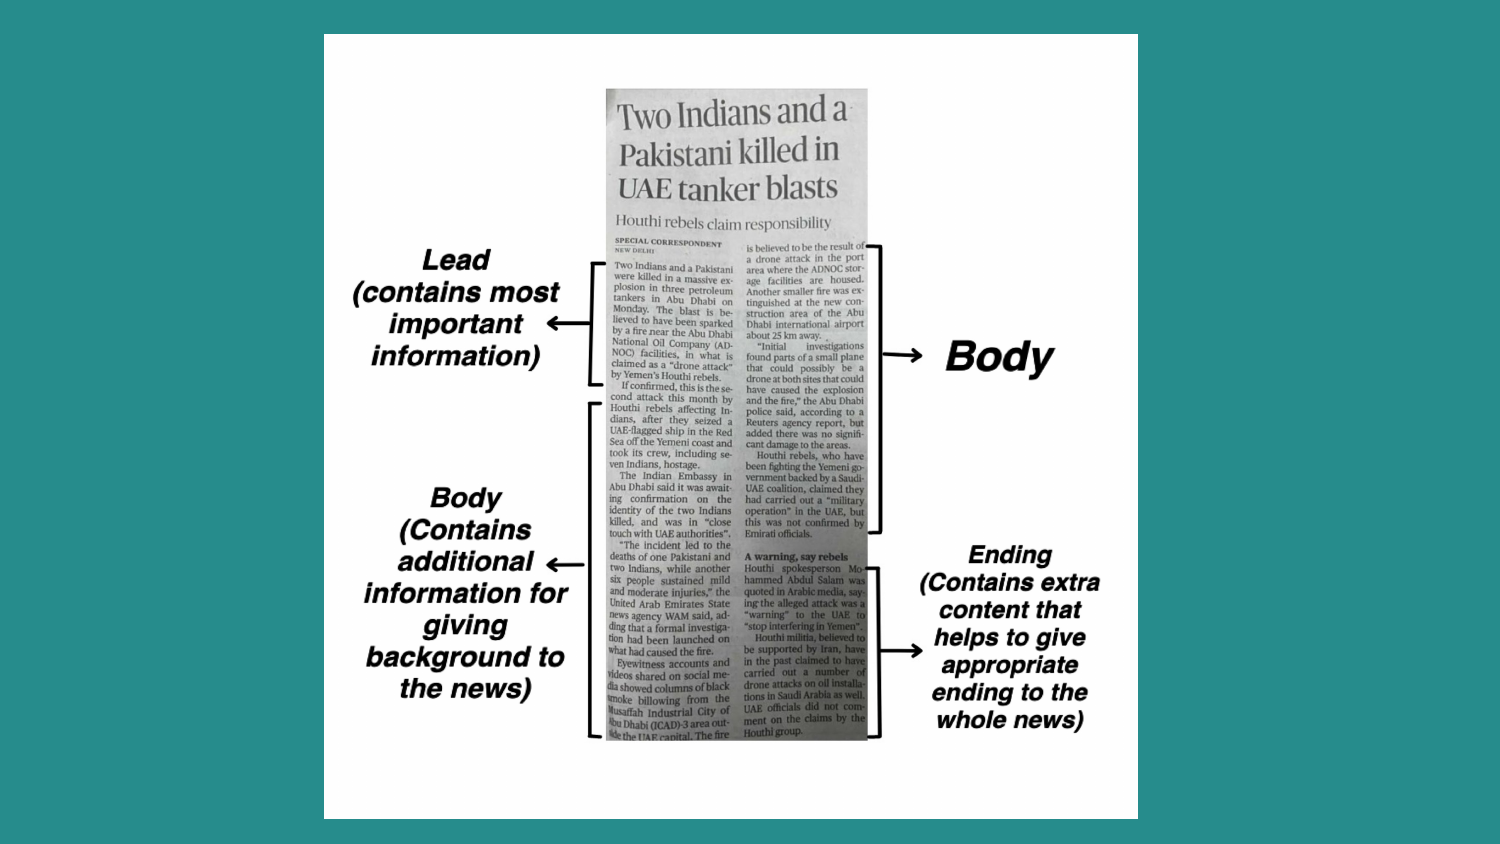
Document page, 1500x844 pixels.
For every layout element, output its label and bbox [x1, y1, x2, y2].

picture [324, 34, 1138, 819]
